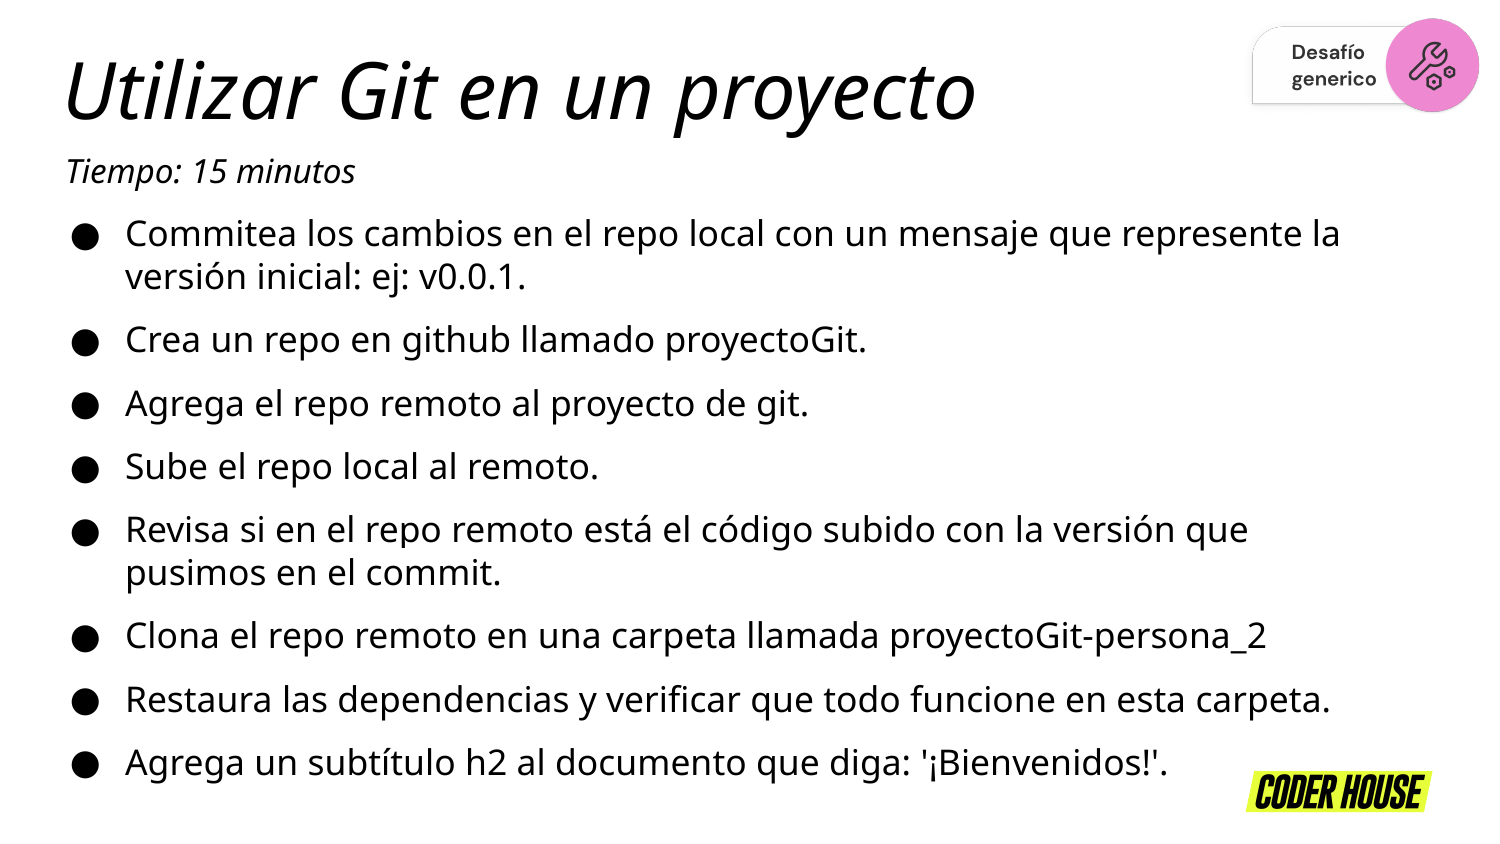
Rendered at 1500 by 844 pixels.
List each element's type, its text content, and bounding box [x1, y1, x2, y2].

text_box Utilizar Git en un proyecto [47, 24, 1282, 143]
text_box Tiempo: 15 minutos [50, 115, 543, 206]
text_box Commitea los cambios en el repo local con un mensaje que represente la versión inicial: ej: v0.0.1. Crea un repo en github llamado proyectoGit. Agrega el repo remoto al proyecto de git. Sube el repo local al remoto. Revisa si en el repo remoto está el código subido con la versión que pusimos en el commit. Clona el repo remoto en una carpeta llamada proyectoGit-persona_2 Restaura las dependencias y verificar que todo funcione en esta carpeta. Agrega un subtítulo h2 al documento que diga: '¡Bienvenidos!'. [35, 196, 1390, 794]
picture [1231, 12, 1500, 118]
picture [1241, 764, 1437, 819]
